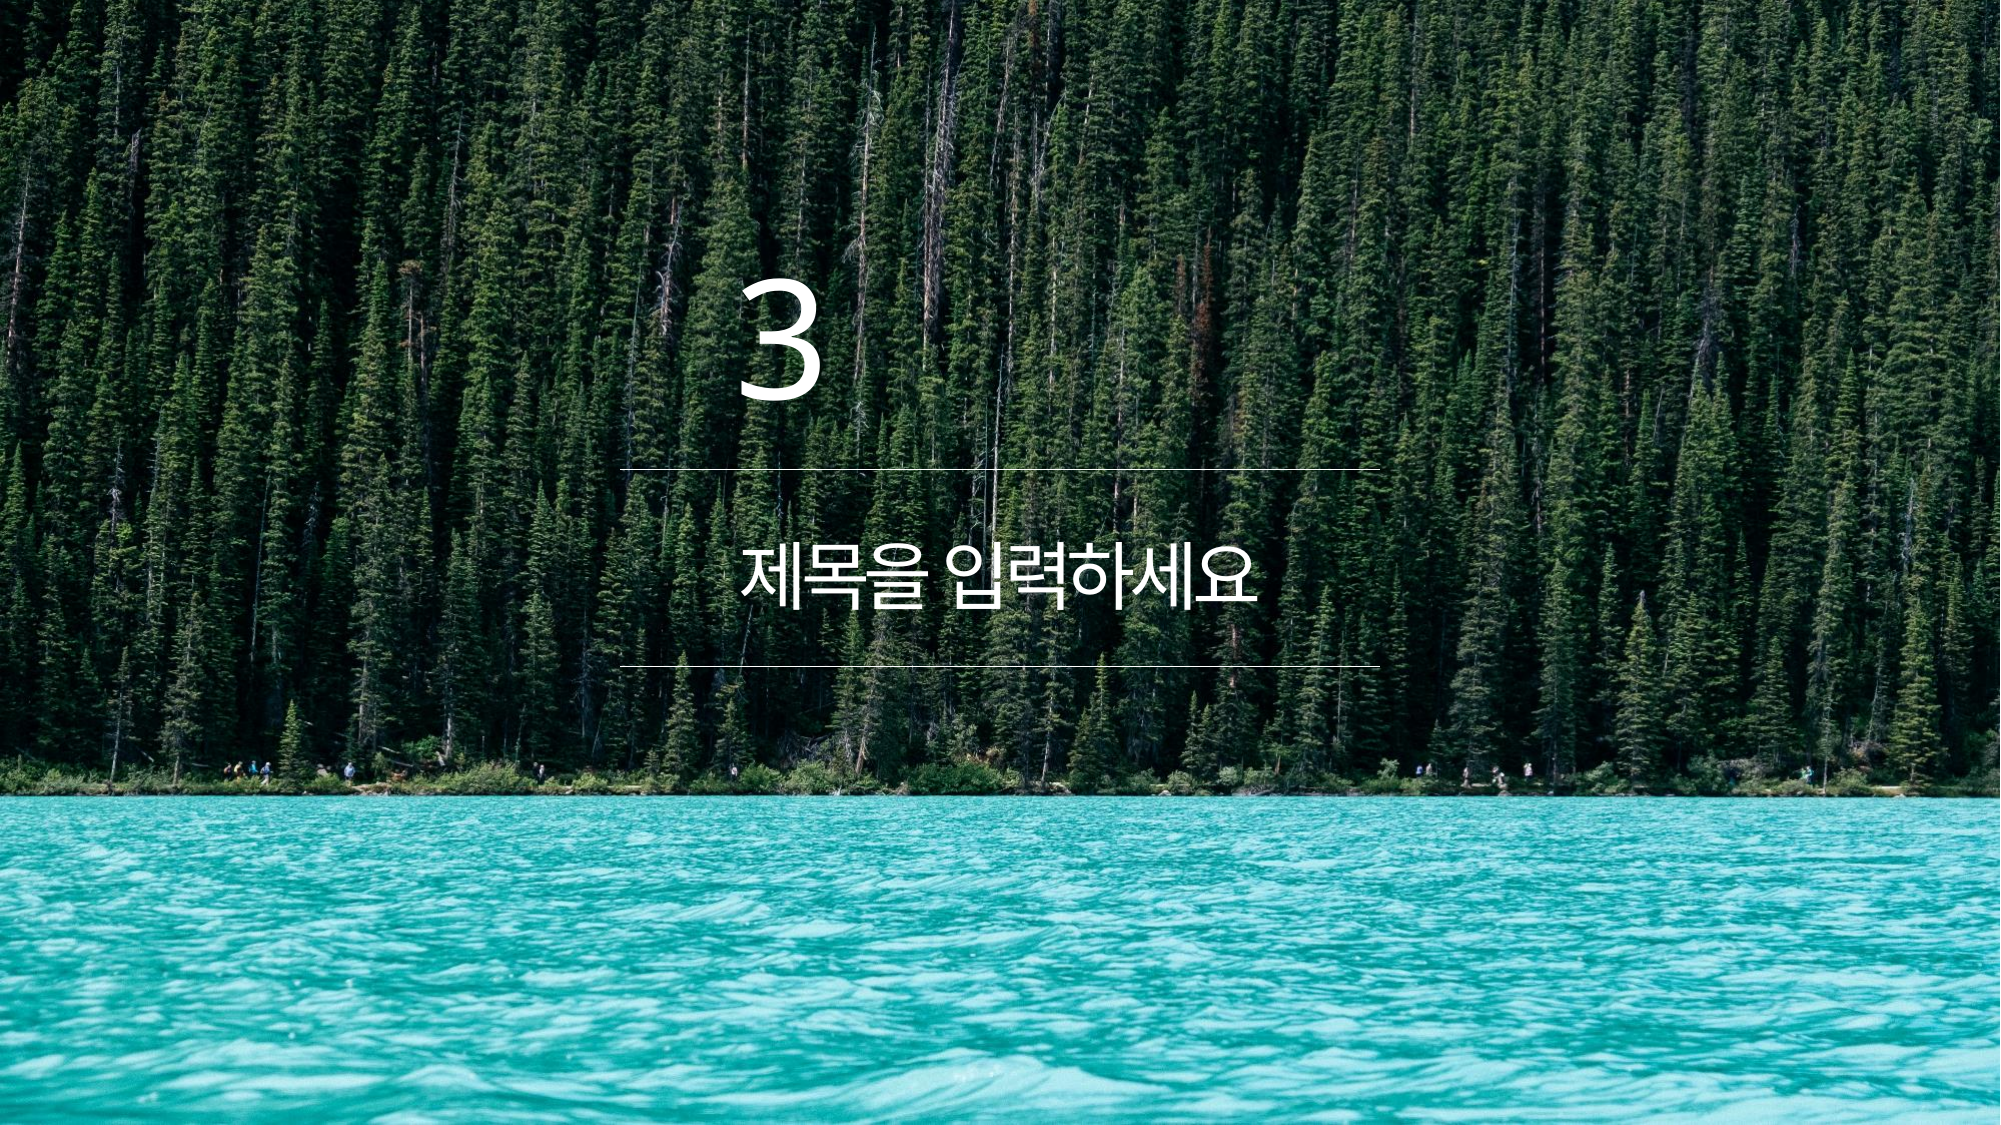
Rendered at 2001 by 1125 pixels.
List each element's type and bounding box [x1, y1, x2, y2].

text_box [619, 225, 1381, 667]
picture [0, 0, 2000, 1125]
